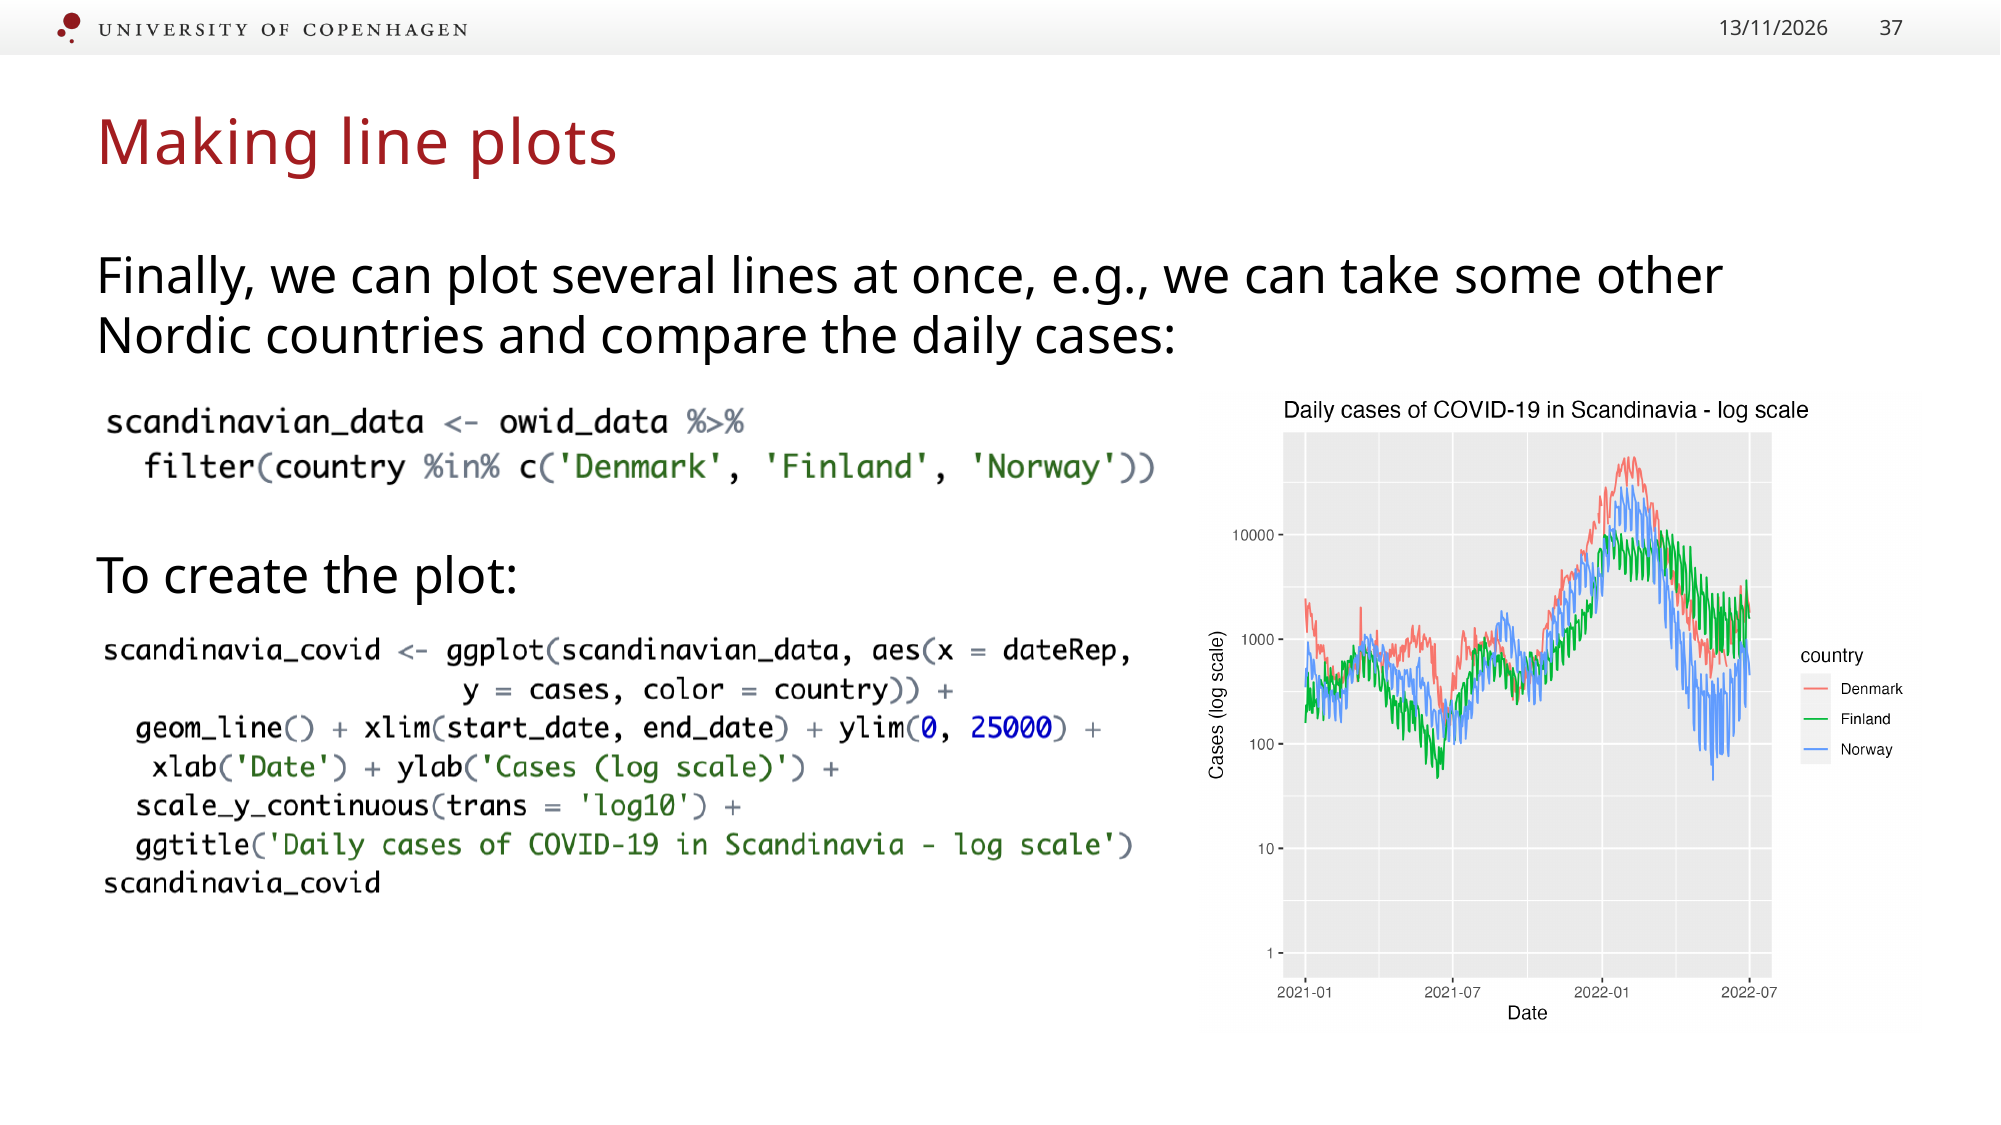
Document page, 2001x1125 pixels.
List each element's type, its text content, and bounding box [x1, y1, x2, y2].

title Making line plots [96, 101, 1904, 244]
slide_number 37 [1840, 14, 1904, 43]
picture [96, 391, 1176, 506]
picture [92, 15, 475, 42]
text_box Finally, we can plot several lines at once, e.g., we can take some other Nordic countries and compare the daily cases: To create the plot: [96, 243, 1737, 784]
picture [96, 634, 1152, 901]
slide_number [1694, 14, 1829, 43]
picture [1199, 391, 1922, 1033]
